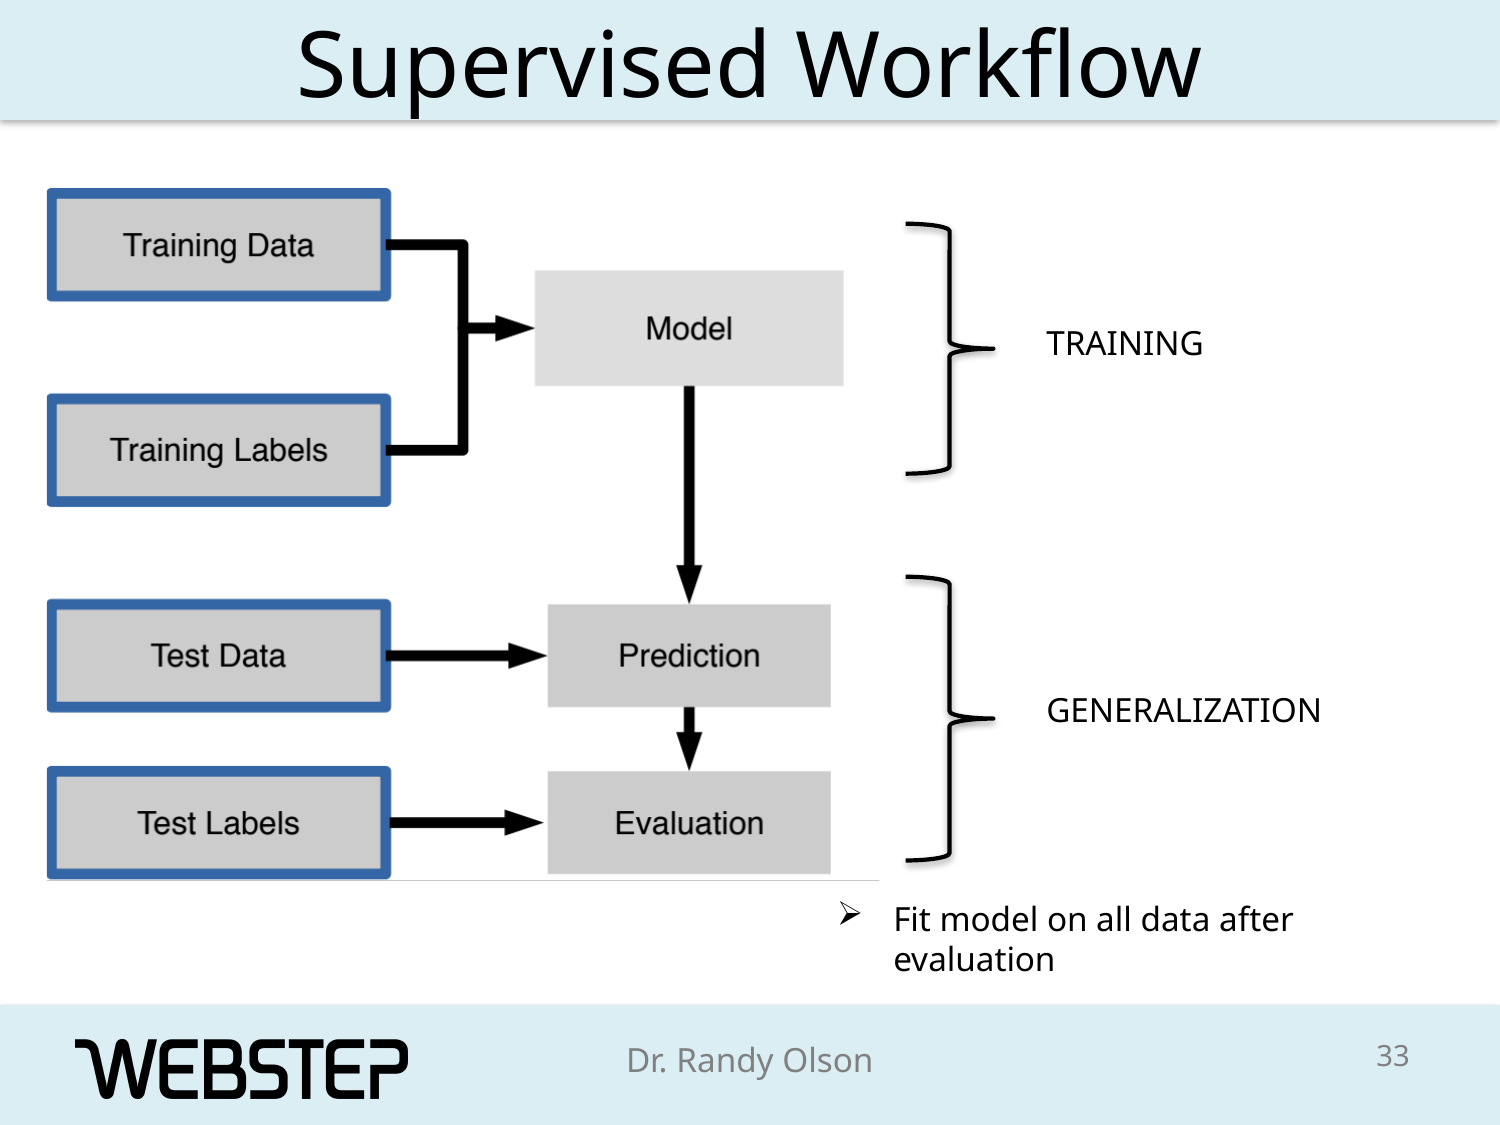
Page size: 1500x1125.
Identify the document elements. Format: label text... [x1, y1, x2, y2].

slide_number 33 [1310, 1026, 1425, 1088]
picture [46, 188, 880, 920]
text_box Fit model on all data after evaluation [822, 890, 1401, 985]
text_box TRAINING [1031, 315, 1227, 370]
title Supervised Workflow [75, 0, 1425, 155]
text_box [905, 574, 996, 863]
text_box GENERALIZATION [1031, 682, 1425, 737]
picture [75, 1039, 408, 1099]
text_box [905, 221, 996, 476]
